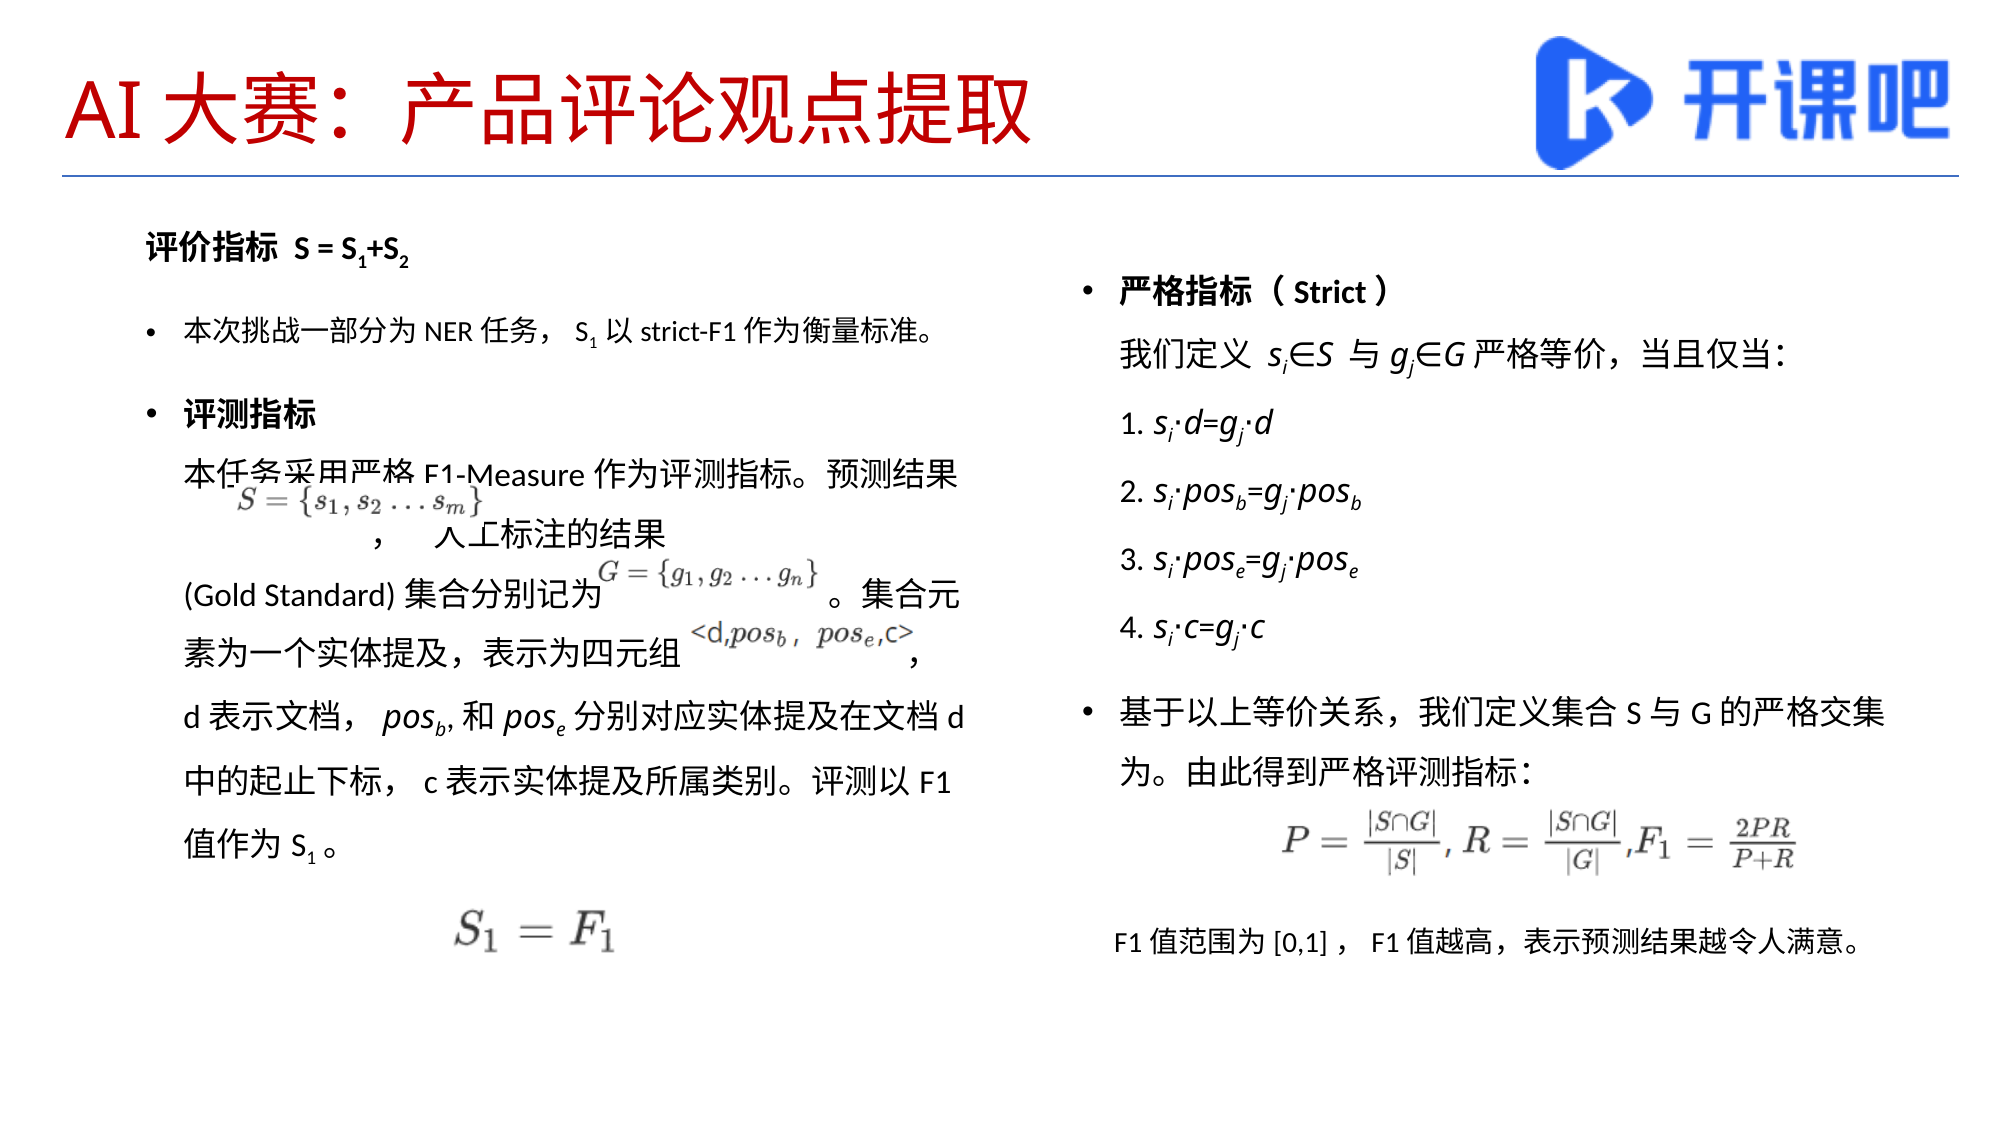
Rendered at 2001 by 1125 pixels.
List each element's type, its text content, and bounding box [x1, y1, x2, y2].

picture [449, 898, 627, 959]
picture [682, 615, 933, 657]
text_box 评价指标 S = S1+S2 本次挑战一部分为NER任务，S1以strict-F1作为衡量标准。 评测指标 本任务采用严格F1-Measure作为评测指标。预测结果 ， 人工标注的结果 (Gold Standard)集合分别记为 。集合元素为一个实体提及，表示为四元组 ， d表示文档，posb​,和pose​分别对应实体提及在文档d中的起止下标，c表示实体提及所属类别。评测以F1值作为S1。 [138, 196, 983, 991]
picture [1271, 788, 1824, 887]
picture [233, 483, 484, 527]
picture [1534, 36, 1952, 170]
text_box 严格指标（Strict） 我们定义 si​∈S 与gj​∈G严格等价，当且仅当： 1. si​⋅d=gj​⋅d 2. si​⋅posb​=gj​⋅posb​ 3. si​⋅pose​=gj​⋅pose​ 4. si​⋅c=gj​⋅c 基于以上等价关系，我们定义集合S与G的严格交集为。由此得到严格评测指标： ​ [1074, 242, 1916, 1125]
text_box F1值范围为[0,1]，F1值越高，表示预测结果越令人满意。 [1099, 916, 1891, 967]
title AI大赛：产品评论观点提取 [57, 59, 1728, 167]
picture [590, 549, 832, 598]
